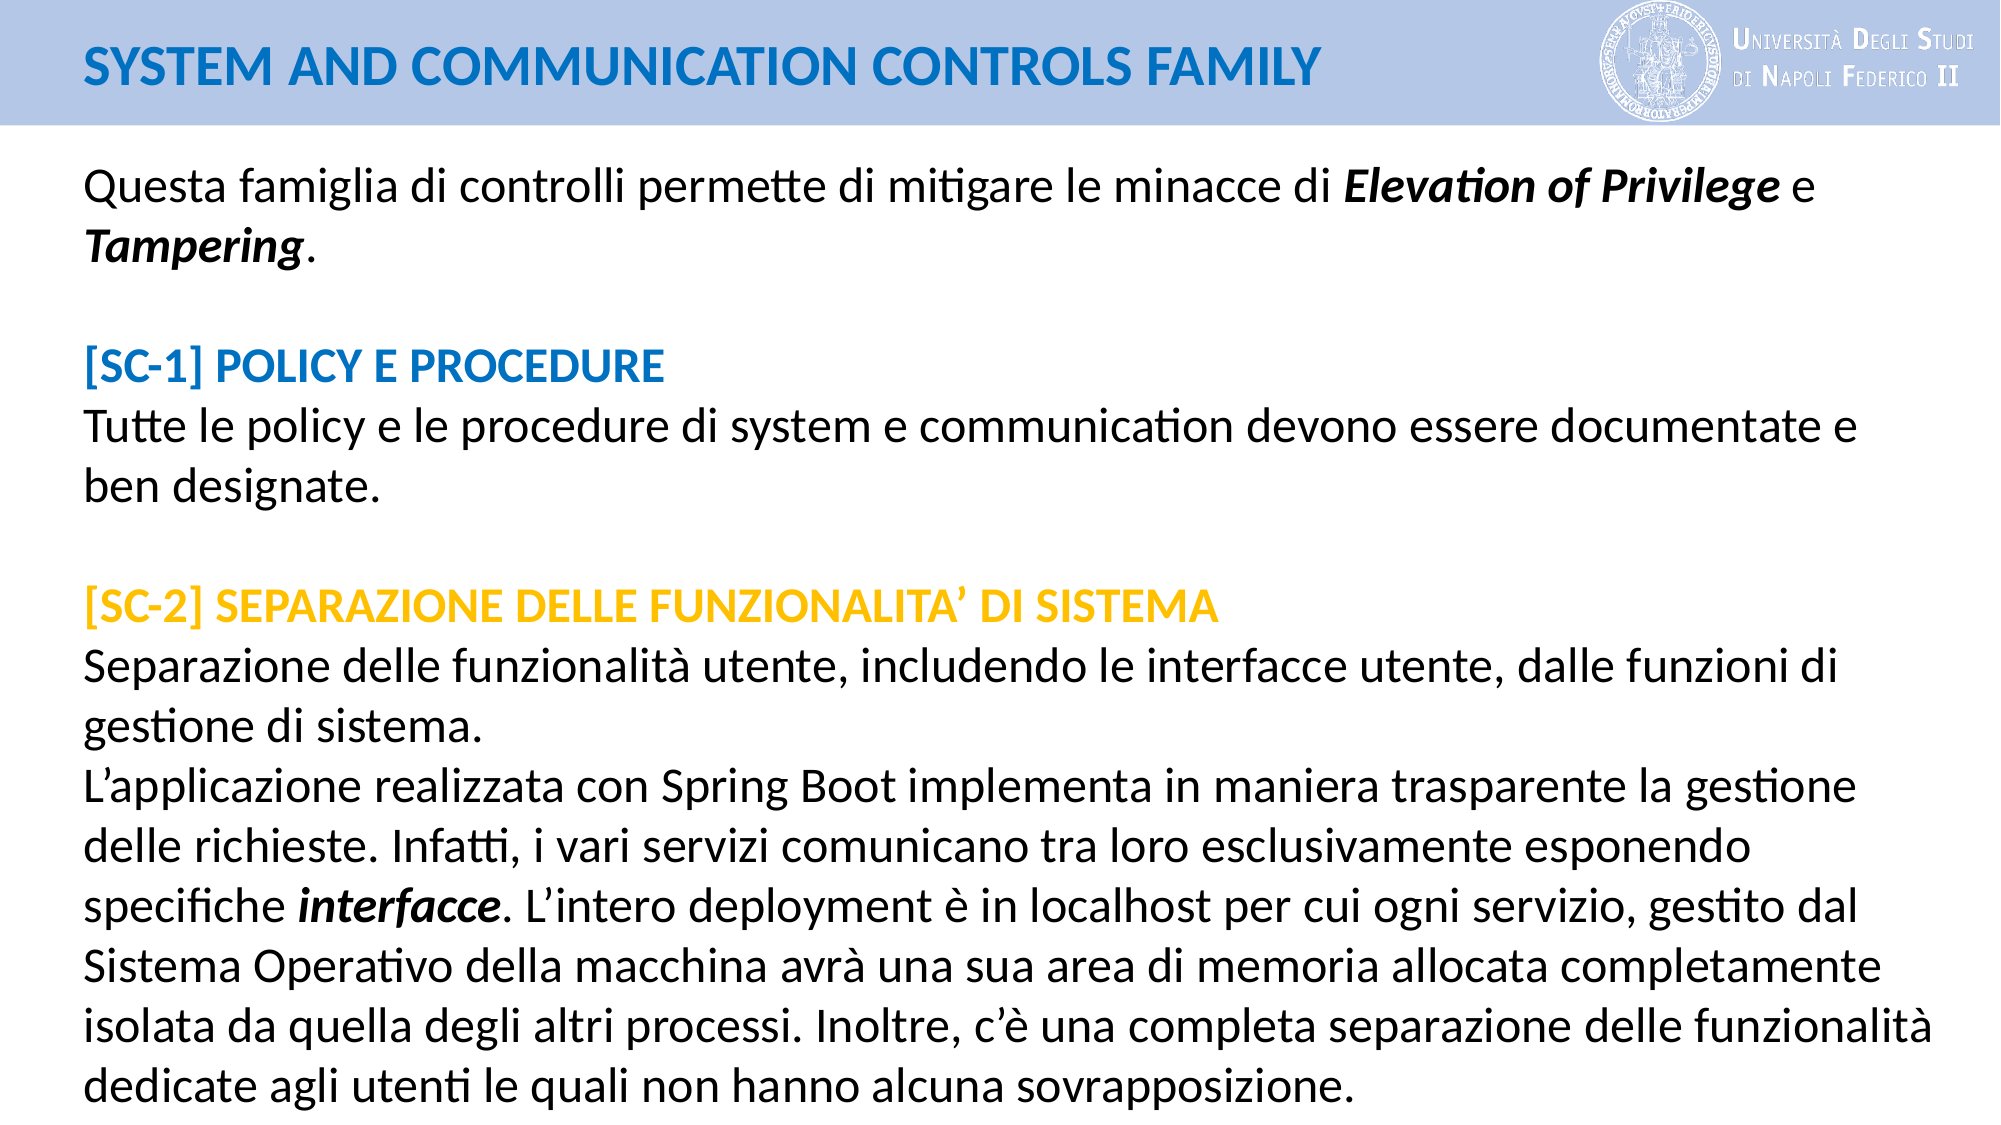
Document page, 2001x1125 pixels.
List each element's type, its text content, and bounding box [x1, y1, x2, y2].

picture [1599, 0, 1974, 122]
text_box Questa famiglia di controlli permette di mitigare le minacce di Elevation of Privilege e Tampering. [SC-1] POLICY E PROCEDURE Tutte le policy e le procedure di system e communication devono essere documentate e ben designate. [SC-2] SEPARAZIONE DELLE FUNZIONALITA’ DI SISTEMA Separazione delle funzionalità utente, includendo le interfacce utente, dalle funzioni di gestione di sistema. L’applicazione realizzata con Spring Boot implementa in maniera trasparente la gestione delle richieste. Infatti, i vari servizi comunicano tra loro esclusivamente esponendo specifiche interfacce. L’intero deployment è in localhost per cui ogni servizio, gestito dal Sistema Operativo della macchina avrà una sua area di memoria allocata completamente isolata da quella degli altri processi. Inoltre, c’è una completa separazione delle funzionalità dedicate agli utenti le quali non hanno alcuna sovrapposizione. [68, 145, 1955, 1120]
text_box [0, 0, 2000, 126]
text_box SYSTEM AND COMMUNICATION CONTROLS FAMILY [69, 19, 1478, 105]
